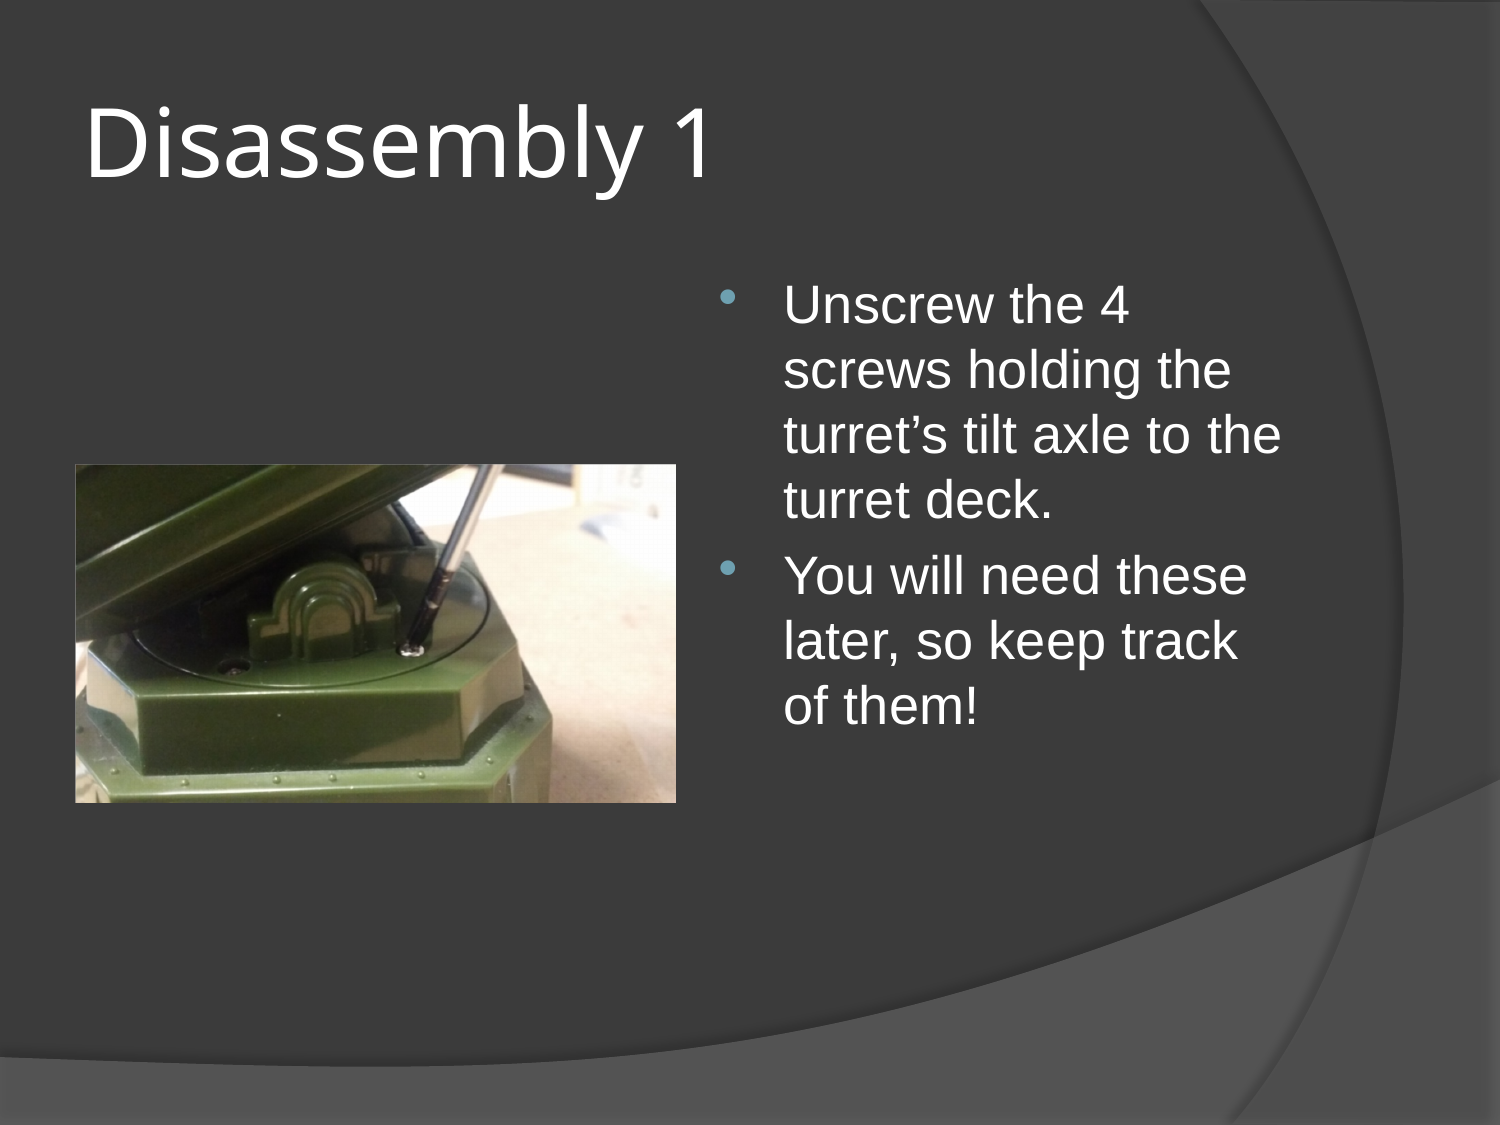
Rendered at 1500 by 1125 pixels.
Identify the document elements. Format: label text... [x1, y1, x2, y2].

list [74, 464, 676, 803]
list Unscrew the 4 screws holding the turret’s tilt axle to the turret deck. You will need these later, so keep track of them! [699, 262, 1300, 1005]
title Disassembly 1 [75, 45, 1300, 233]
